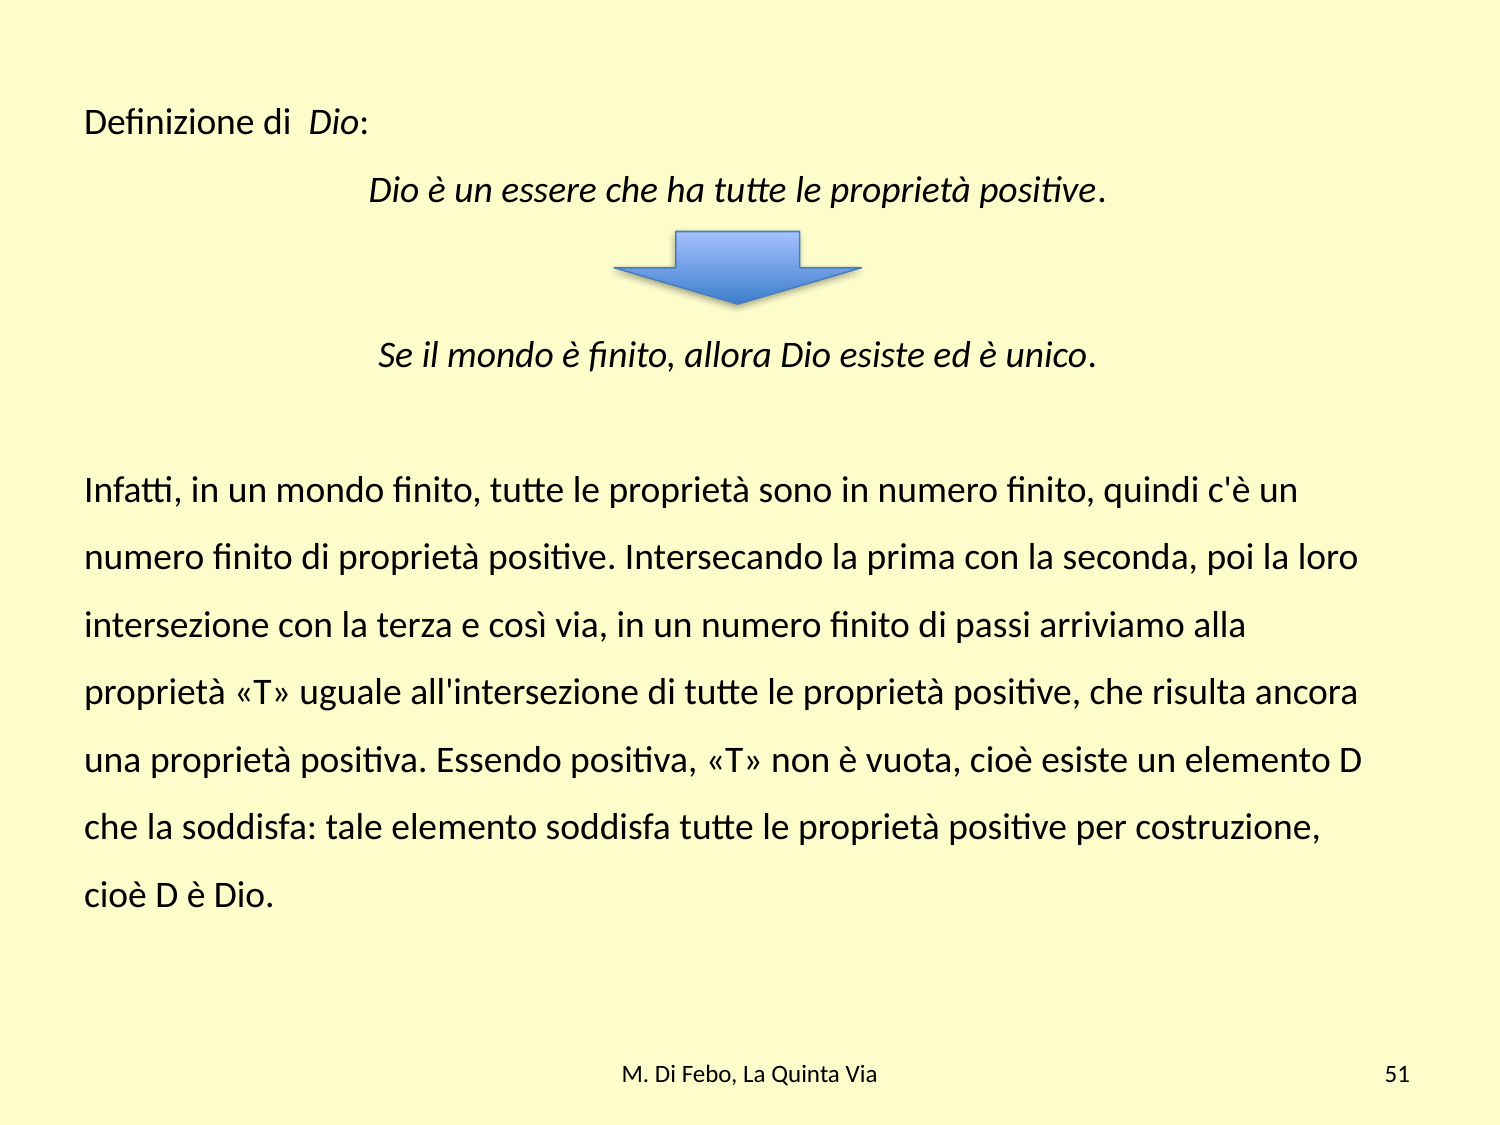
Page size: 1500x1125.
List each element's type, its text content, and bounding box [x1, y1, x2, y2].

footer M. Di Febo, La Quinta Via [512, 1042, 988, 1103]
slide_number 51 [1074, 1042, 1425, 1103]
text_box Definizione di Dio: Dio è un essere che ha tutte le proprietà positive. Se il mondo è finito, allora Dio esiste ed è unico. Infatti, in un mondo finito, tutte le proprietà sono in numero finito, quindi c'è un numero finito di proprietà positive. Intersecando la prima con la seconda, poi la loro intersezione con la terza e così via, in un numero finito di passi arriviamo alla proprietà «T» uguale all'intersezione di tutte le proprietà positive, che risulta ancora una proprietà positiva. Essendo positiva, «T» non è vuota, cioè esiste un elemento D che la soddisfa: tale elemento soddisfa tutte le proprietà positive per costruzione, cioè D è Dio. [69, 67, 1407, 923]
text_box [613, 230, 863, 305]
